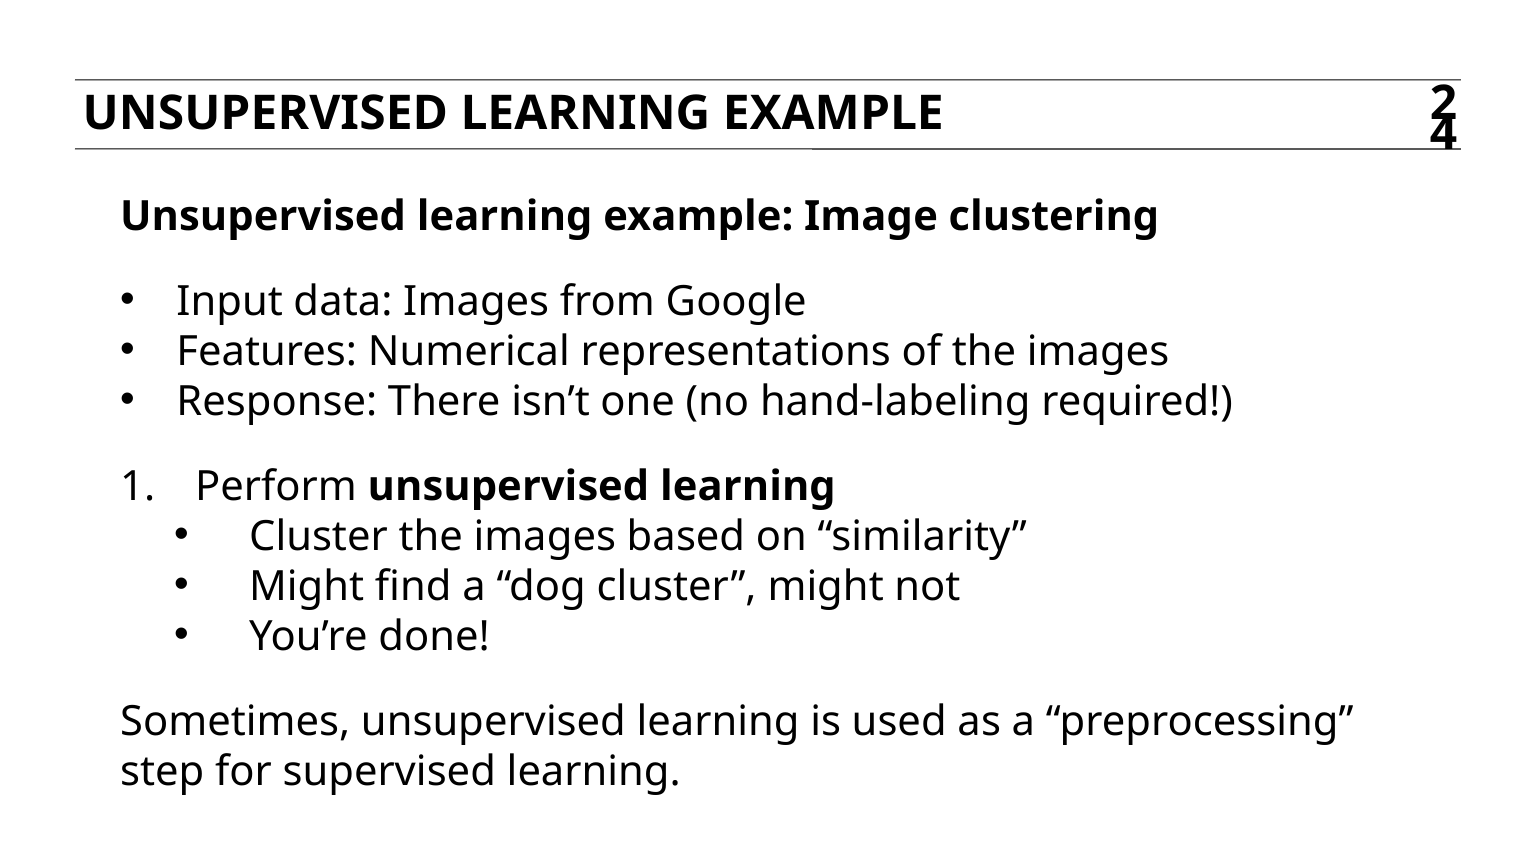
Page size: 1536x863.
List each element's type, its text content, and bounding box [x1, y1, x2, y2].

text_box Unsupervised learning example: Image clustering Input data: Images from Google Features: Numerical representations of the images Response: There isn’t one (no hand-labeling required!) Perform unsupervised learning Cluster the images based on “similarity” Might find a “dog cluster”, might not You’re done! Sometimes, unsupervised learning is used as a “preprocessing” step for supervised learning. [105, 181, 1443, 801]
slide_number 24 [1419, 86, 1461, 138]
list Unsupervised Learning Example [67, 81, 1118, 132]
